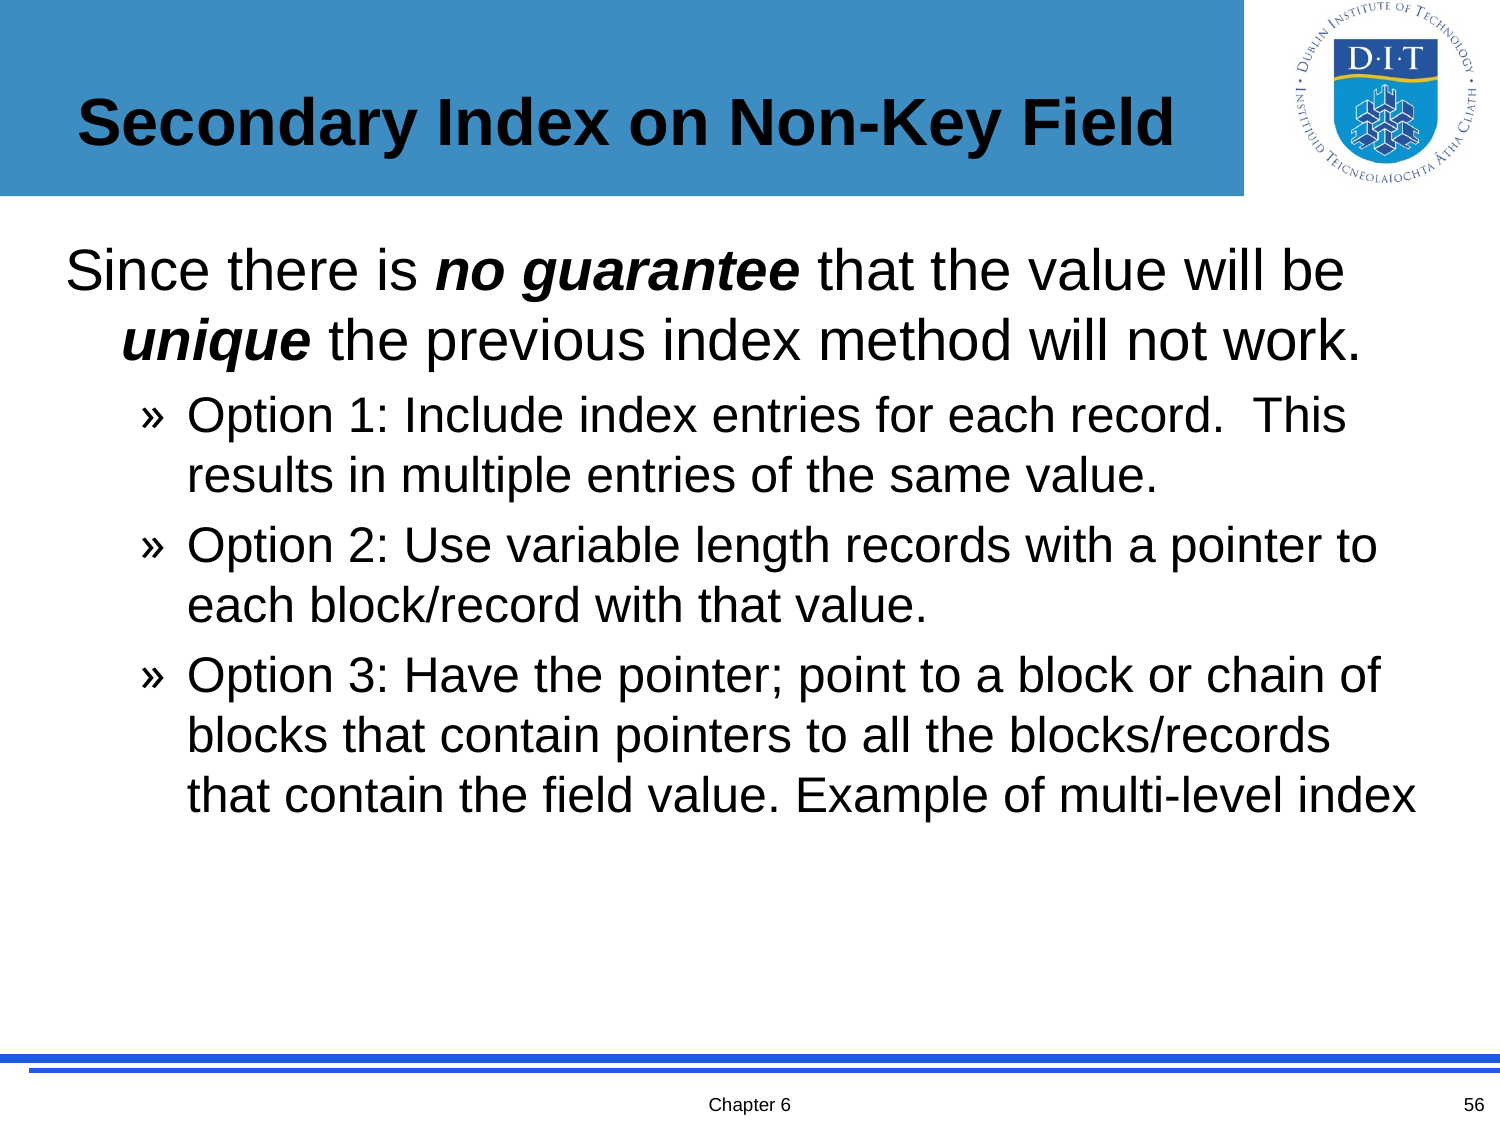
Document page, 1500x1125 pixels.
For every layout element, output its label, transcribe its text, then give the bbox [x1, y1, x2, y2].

picture [1293, 0, 1478, 185]
slide_number 56 [1149, 1084, 1500, 1125]
title Secondary Index on Non-Key Field [62, 62, 1451, 176]
list Since there is no guarantee that the value will be unique the previous index method will not work. Option 1: Include index entries for each record. This results in multiple entries of the same value. Option 2: Use variable length records with a pointer to each block/record with that value. Option 3: Have the pointer; point to a block or chain of blocks that contain pointers to all the blocks/records that contain the field value. Example of multi-level index [49, 224, 1438, 1001]
footer Chapter 6 [512, 1084, 988, 1125]
